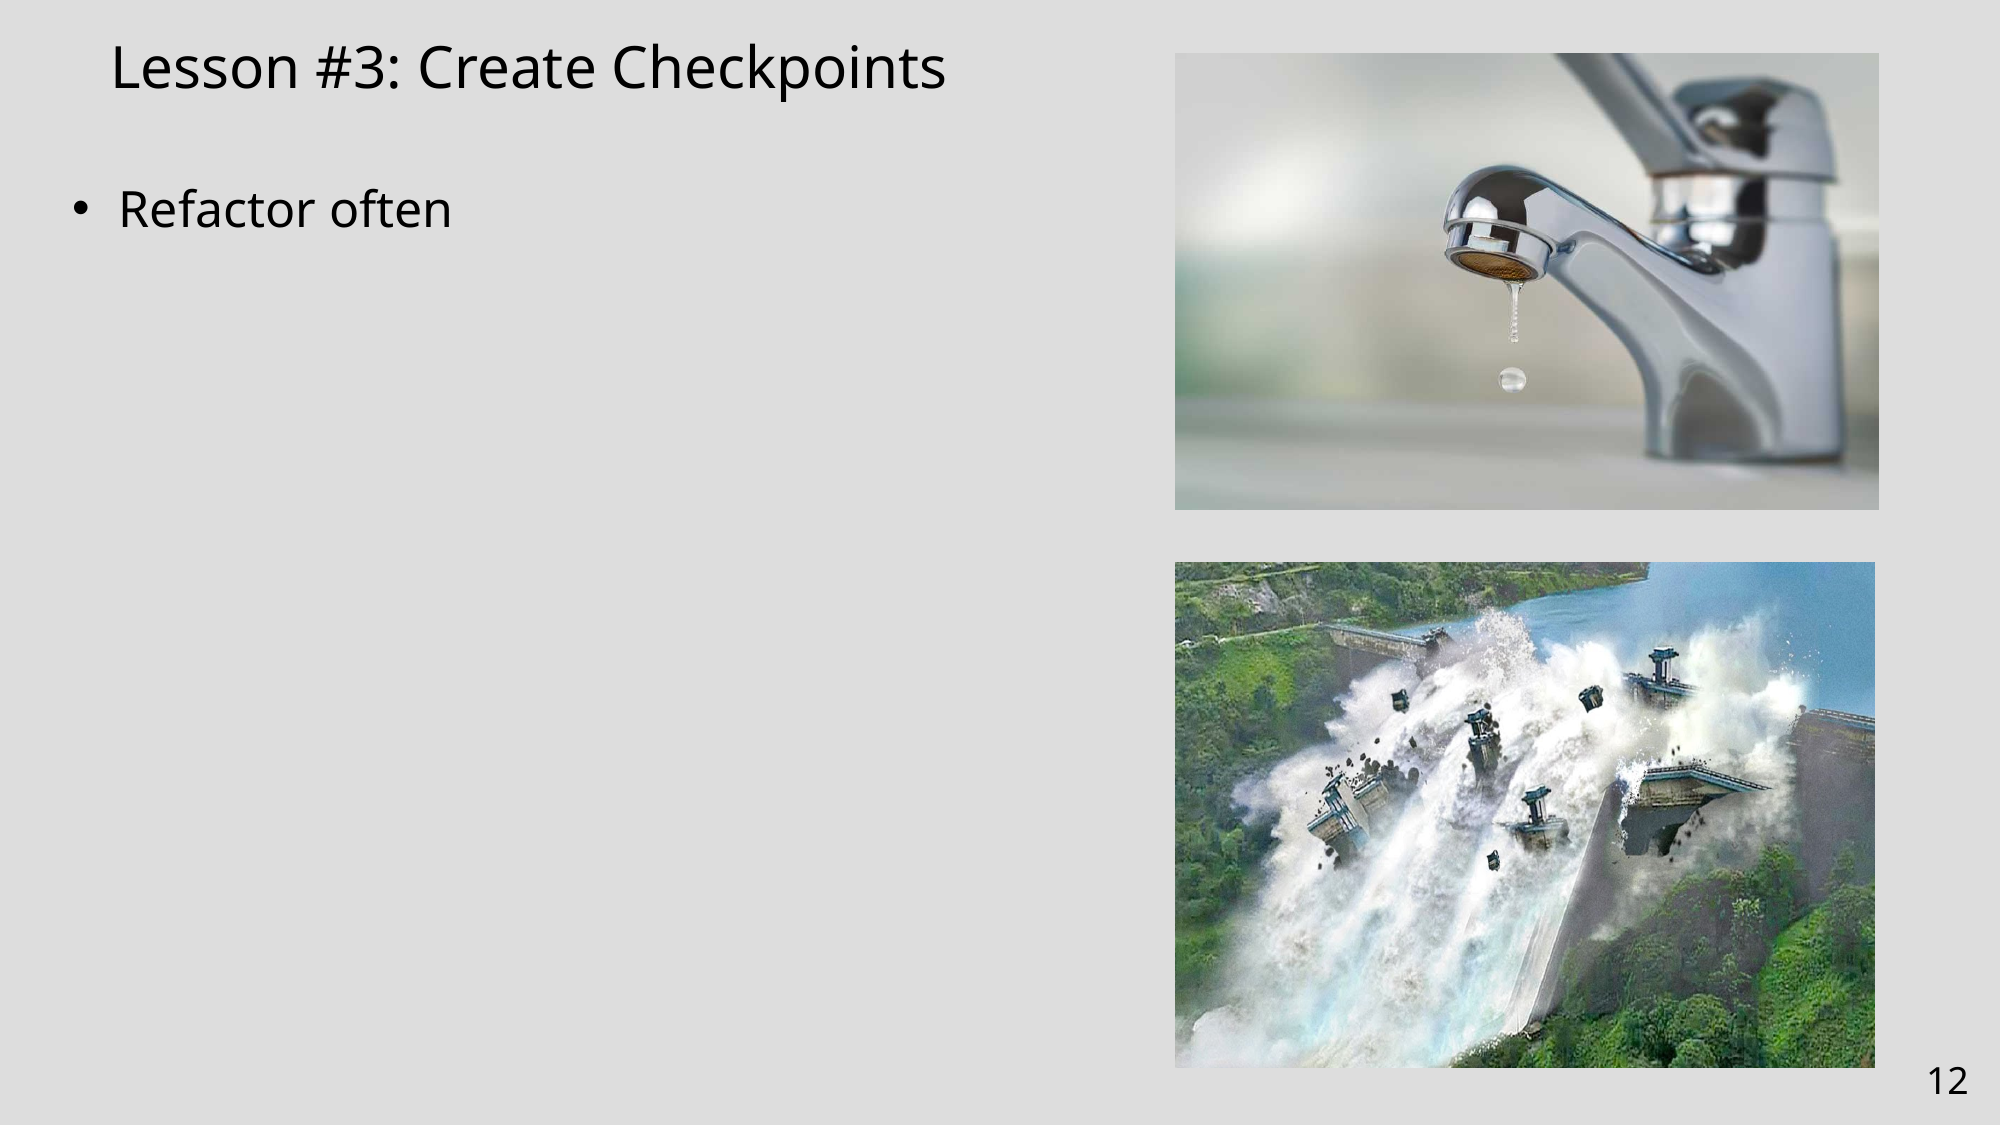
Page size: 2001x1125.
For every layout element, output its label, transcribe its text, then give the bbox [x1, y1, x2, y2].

text_box 12 [1910, 1049, 1985, 1110]
picture [1175, 562, 1875, 1068]
picture [1175, 53, 1879, 510]
text_box Refactor often [56, 170, 1038, 306]
text_box Lesson #3: Create Checkpoints [95, 22, 1845, 108]
